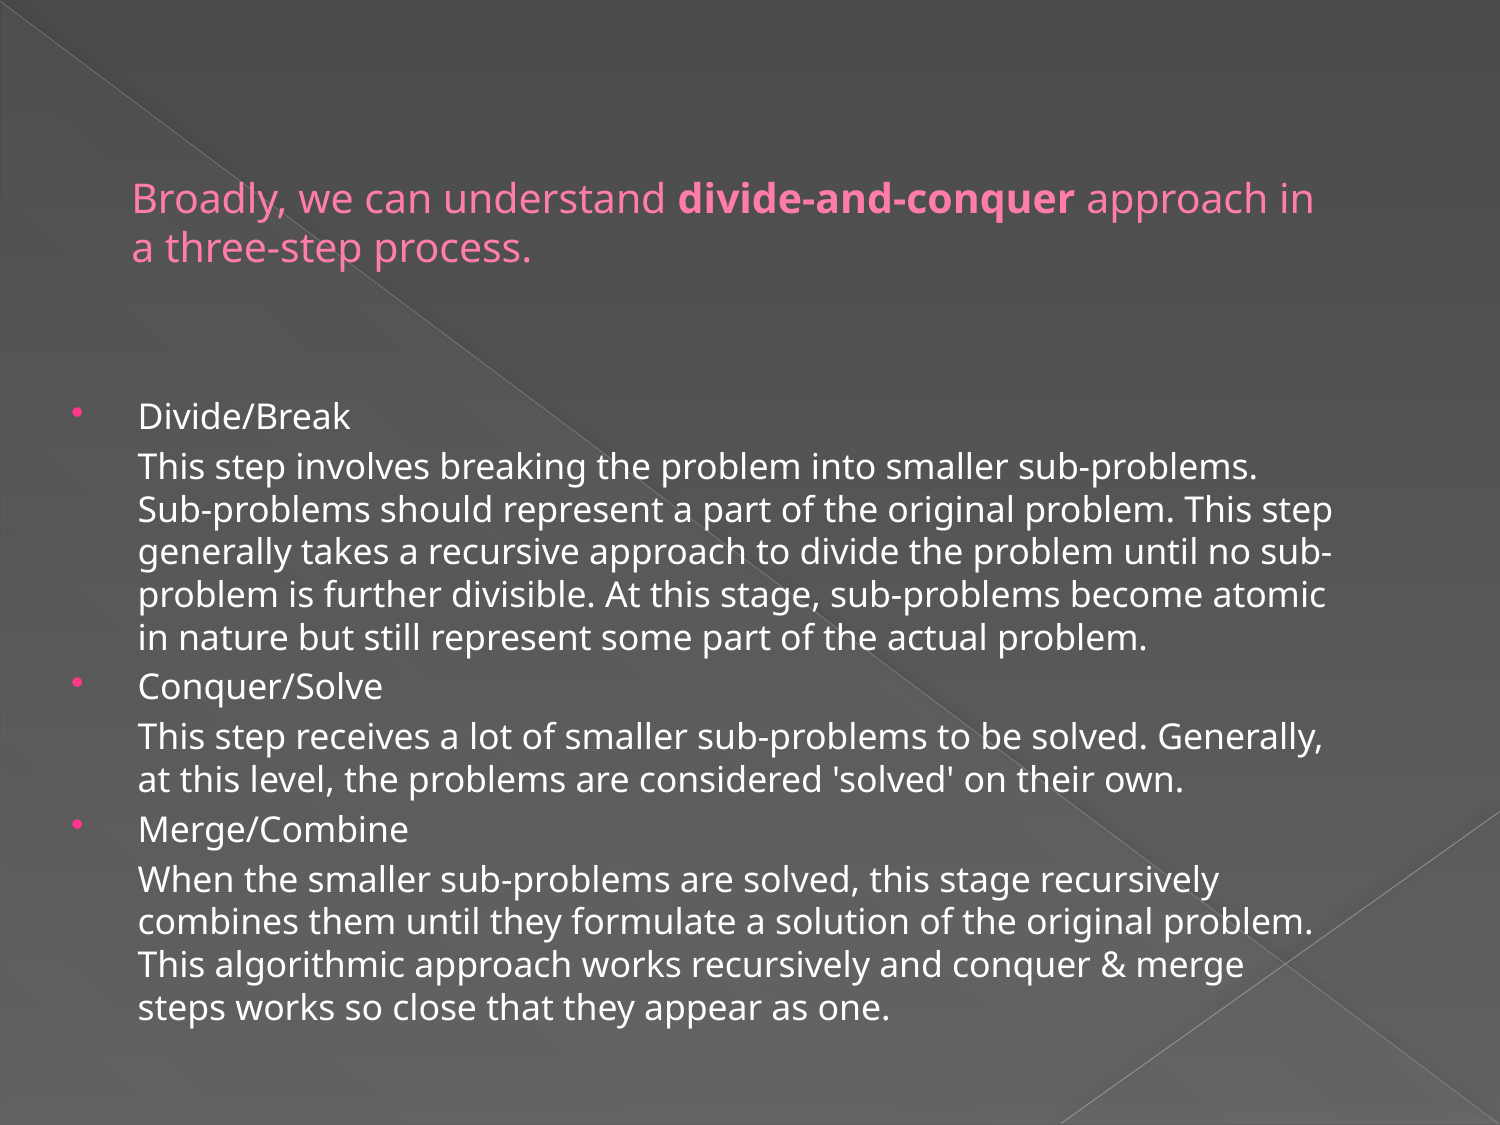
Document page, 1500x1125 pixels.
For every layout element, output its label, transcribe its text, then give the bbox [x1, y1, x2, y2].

list Divide/Break This step involves breaking the problem into smaller sub-problems. Sub-problems should represent a part of the original problem. This step generally takes a recursive approach to divide the problem until no sub-problem is further divisible. At this stage, sub-problems become atomic in nature but still represent some part of the actual problem. Conquer/Solve This step receives a lot of smaller sub-problems to be solved. Generally, at this level, the problems are considered 'solved' on their own. Merge/Combine When the smaller sub-problems are solved, this stage recursively combines them until they formulate a solution of the original problem. This algorithmic approach works recursively and conquer & merge steps works so close that they appear as one. [46, 386, 1350, 1059]
title Broadly, we can understand divide-and-conquer approach in a three-step process. [75, 164, 1348, 329]
